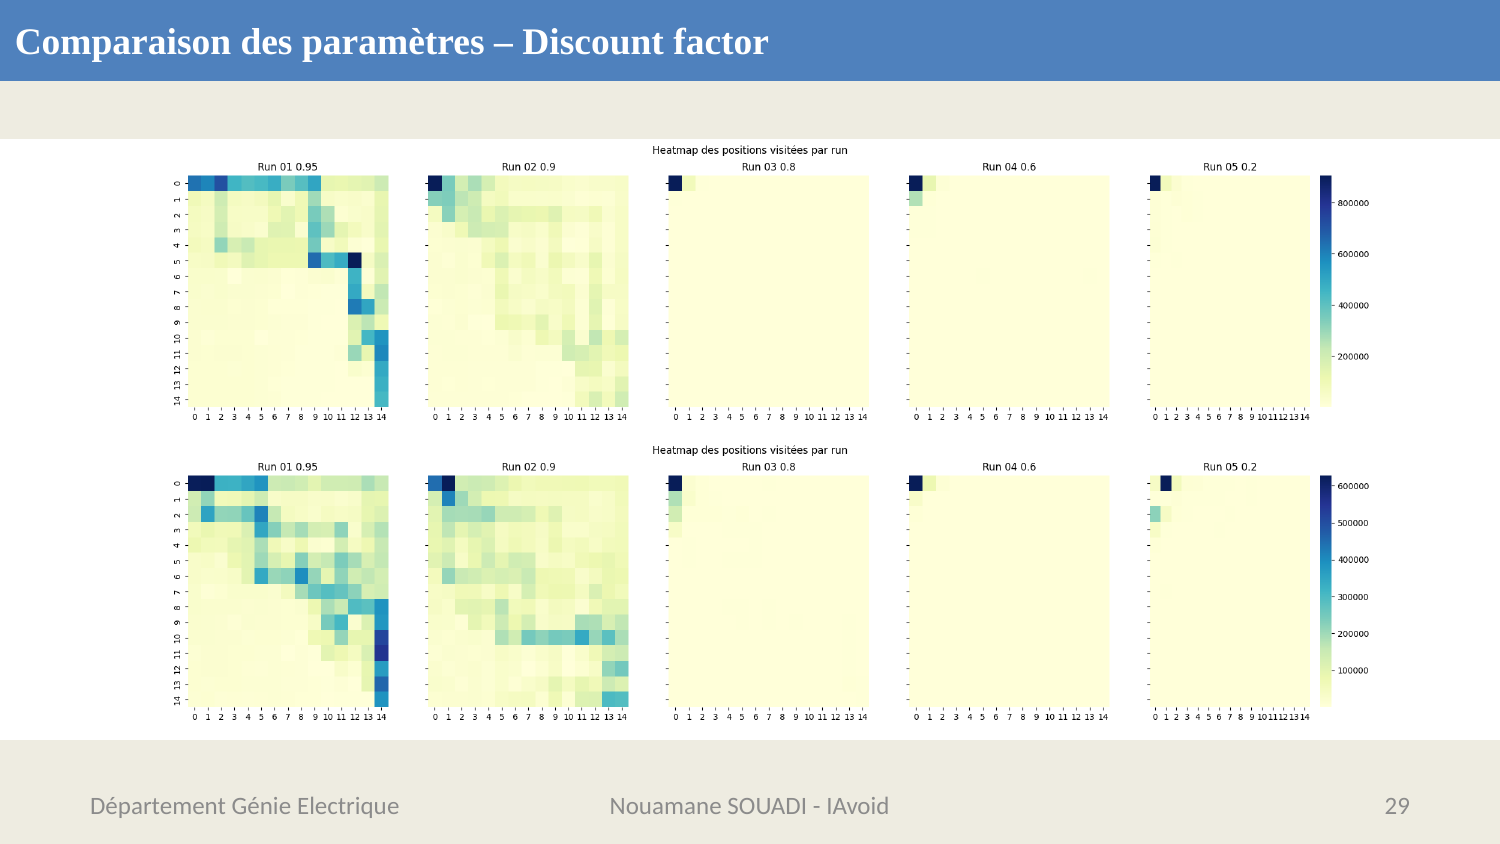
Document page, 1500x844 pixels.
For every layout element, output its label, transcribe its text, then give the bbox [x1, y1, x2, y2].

footer Nouamane SOUADI - IAvoid [512, 782, 988, 827]
text_box Comparaison des paramètres – Discount factor [0, 0, 1500, 81]
slide_number 29 [1074, 782, 1425, 827]
picture [0, 139, 1500, 740]
slide_number Département Génie Electrique [75, 782, 425, 827]
